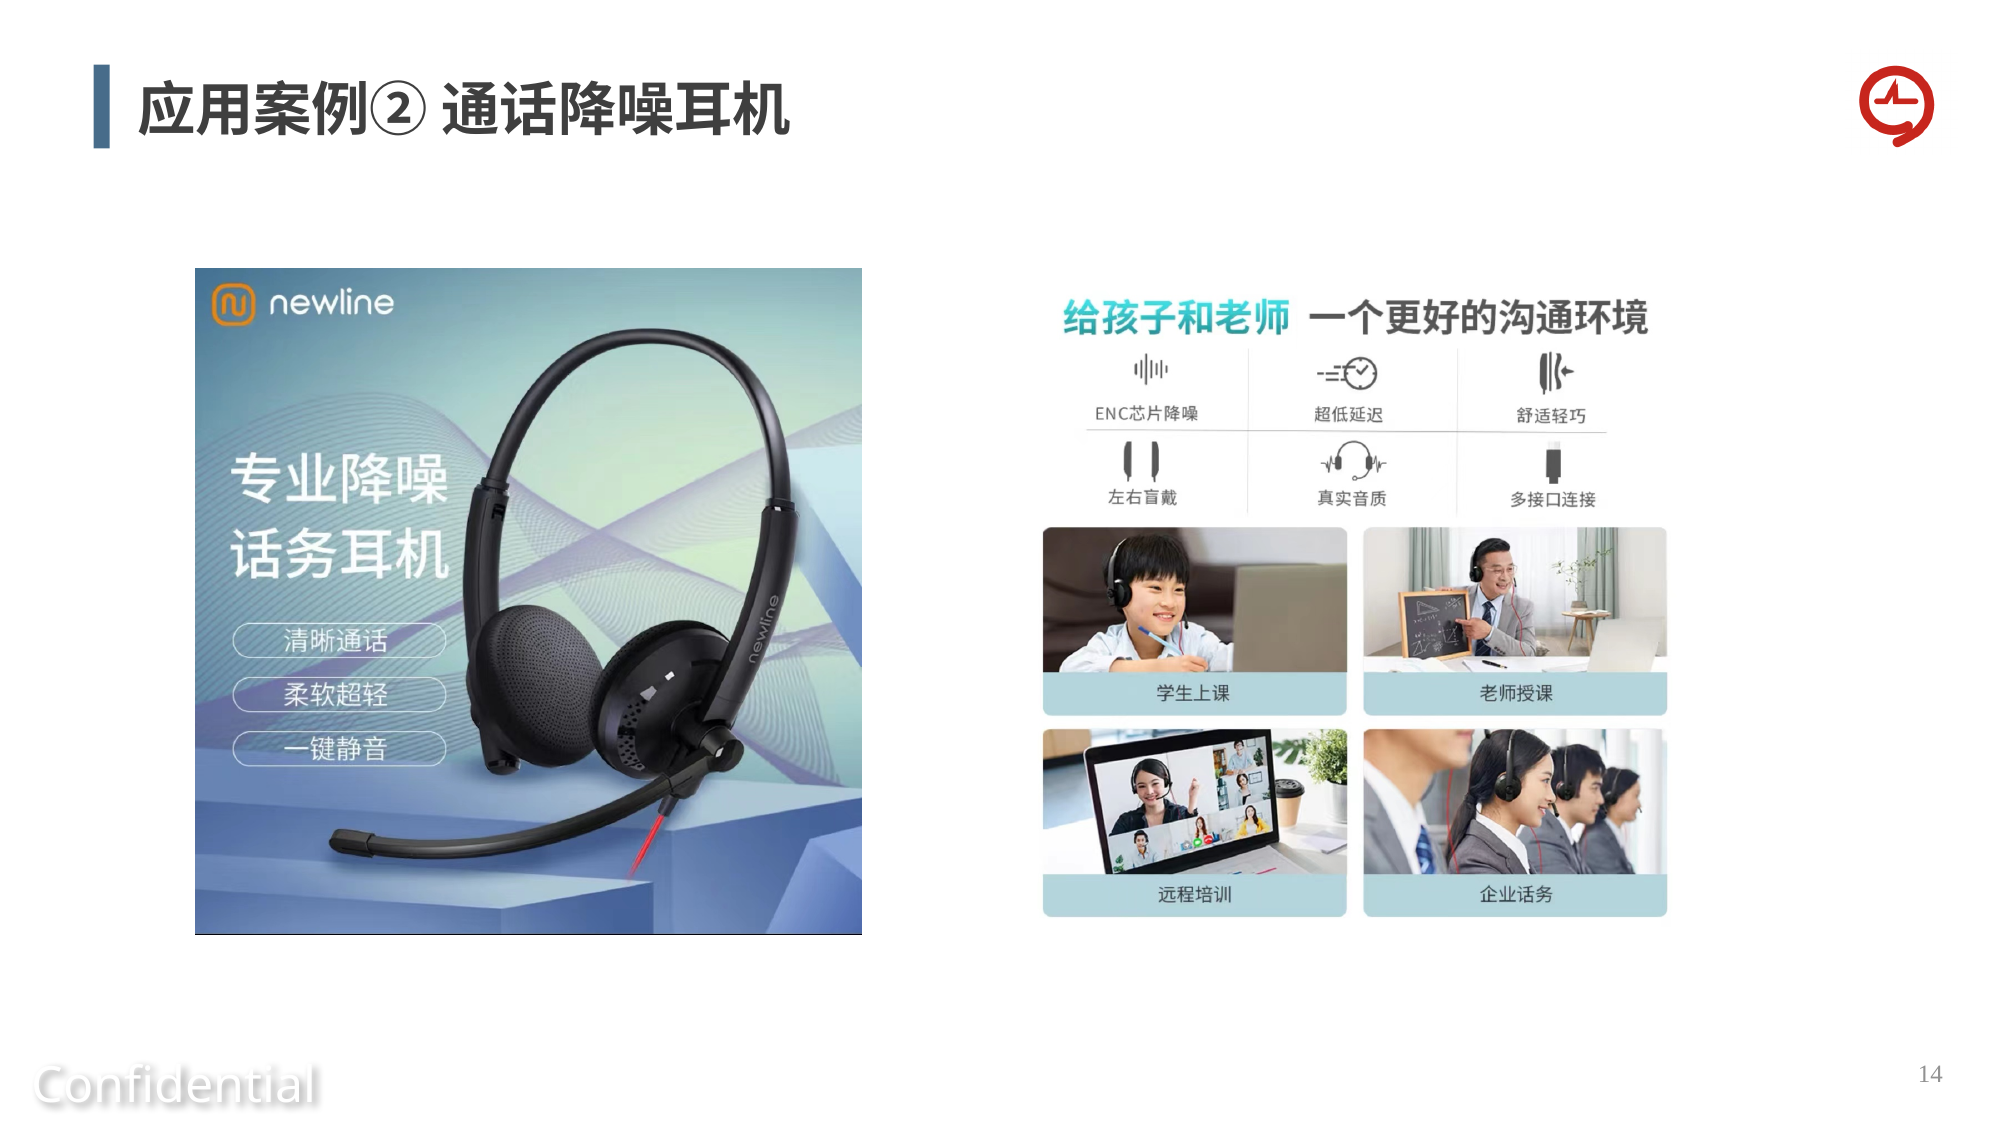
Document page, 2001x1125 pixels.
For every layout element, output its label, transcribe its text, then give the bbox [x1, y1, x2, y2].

text_box 应用案例② 通话降噪耳机 [122, 48, 1320, 166]
text_box Confidential [20, 1041, 329, 1125]
text_box [1, 1036, 262, 1123]
picture [1021, 268, 1688, 935]
picture [195, 268, 862, 935]
slide_number 14 [1507, 1042, 1958, 1103]
picture [1845, 49, 1958, 155]
